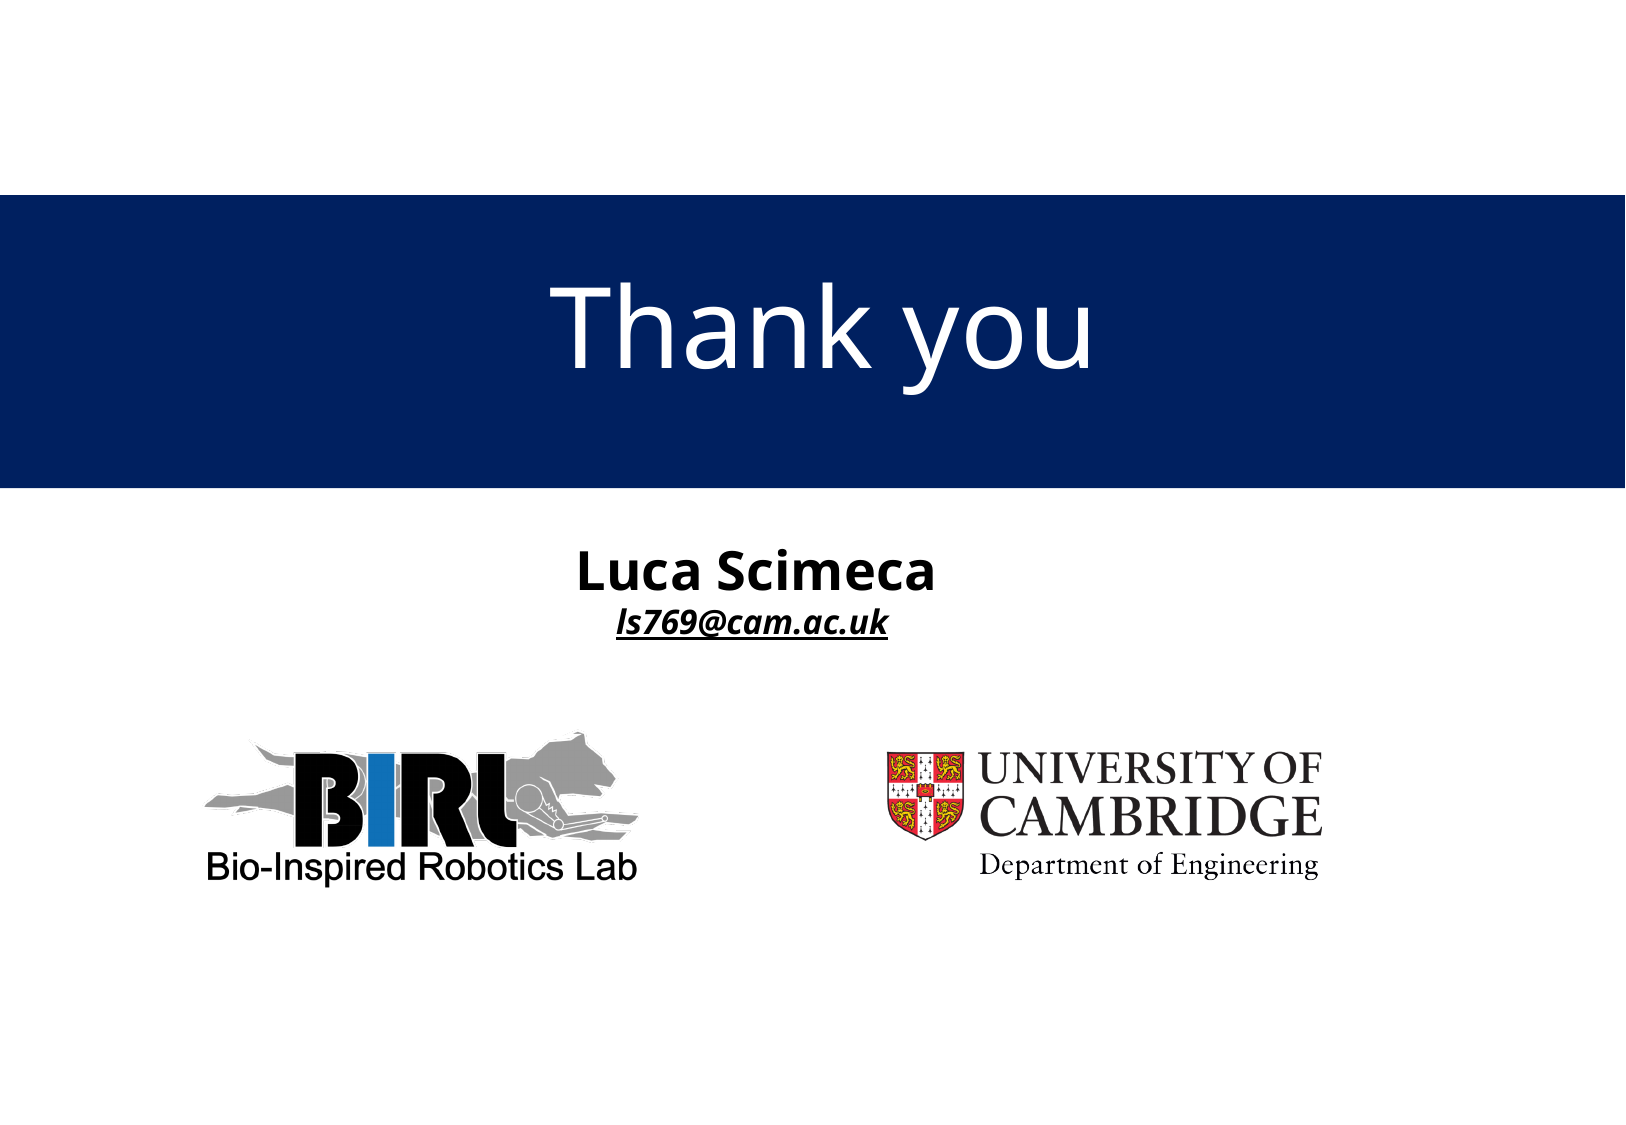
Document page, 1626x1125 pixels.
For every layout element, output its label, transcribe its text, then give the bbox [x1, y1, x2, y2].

picture [201, 728, 639, 892]
text_box [0, 194, 1625, 489]
picture [886, 750, 1322, 882]
text_box Luca Scimeca ls769@cam.ac.uk [0, 528, 1625, 655]
text_box Thank you [111, 248, 1536, 398]
